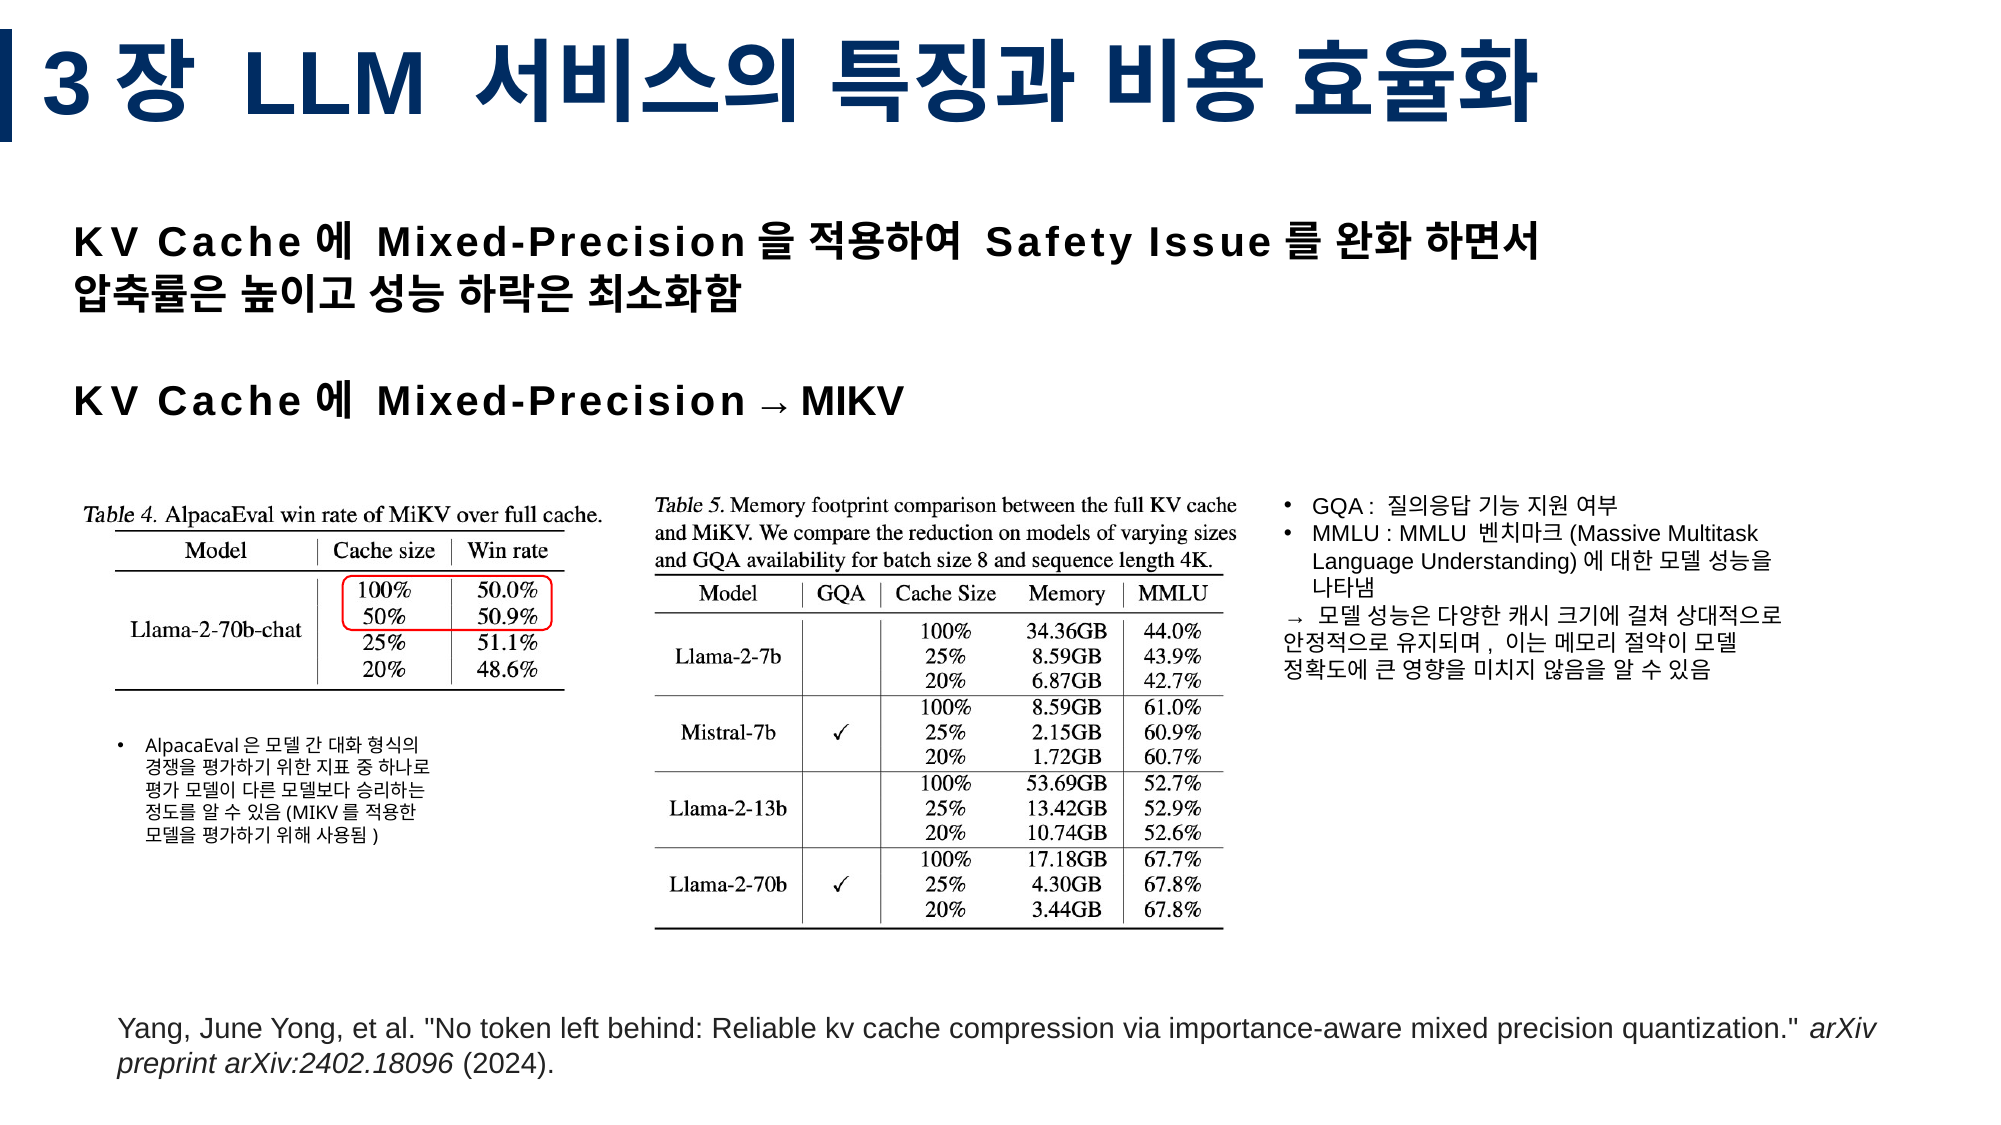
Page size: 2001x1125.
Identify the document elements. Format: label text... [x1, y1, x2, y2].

picture [83, 505, 602, 691]
picture [654, 496, 1237, 930]
title 3장 LLM 서비스의 특징과 비용 효율화 [27, 28, 2000, 142]
text_box GQA : 질의응답 기능 지원 여부 MMLU : MMLU 벤치마크(Massive Multitask Language Understanding)에 대한 모델 성능을 나타냄 → 모델 성능은 다양한 캐시 크기에 걸쳐 상대적으로 안정적으로 유지되며, 이는 메모리 절약이 모델 정확도에 큰 영향을 미치지 않음을 알 수 있음 [1269, 483, 1818, 691]
text_box Yang, June Yong, et al. "No token left behind: Reliable kv cache compression via importance-aware mixed precision quantization." arXiv preprint arXiv:2402.18096 (2024). [102, 1002, 1971, 1087]
text_box AlpacaEval은 모델 간 대화 형식의 경쟁을 평가하기 위한 지표 중 하나로 평가 모델이 다른 모델보다 승리하는 정도를 알 수 있음(MIKV를 적용한 모델을 평가하기 위해 사용됨) [102, 725, 459, 854]
text_box KV Cache에 Mixed-Precision을 적용하여 Safety Issue를 완화 하면서 압축률은 높이고 성능 하락은 최소화함 KV Cache에 Mixed-Precision → M I K V [71, 212, 1865, 425]
